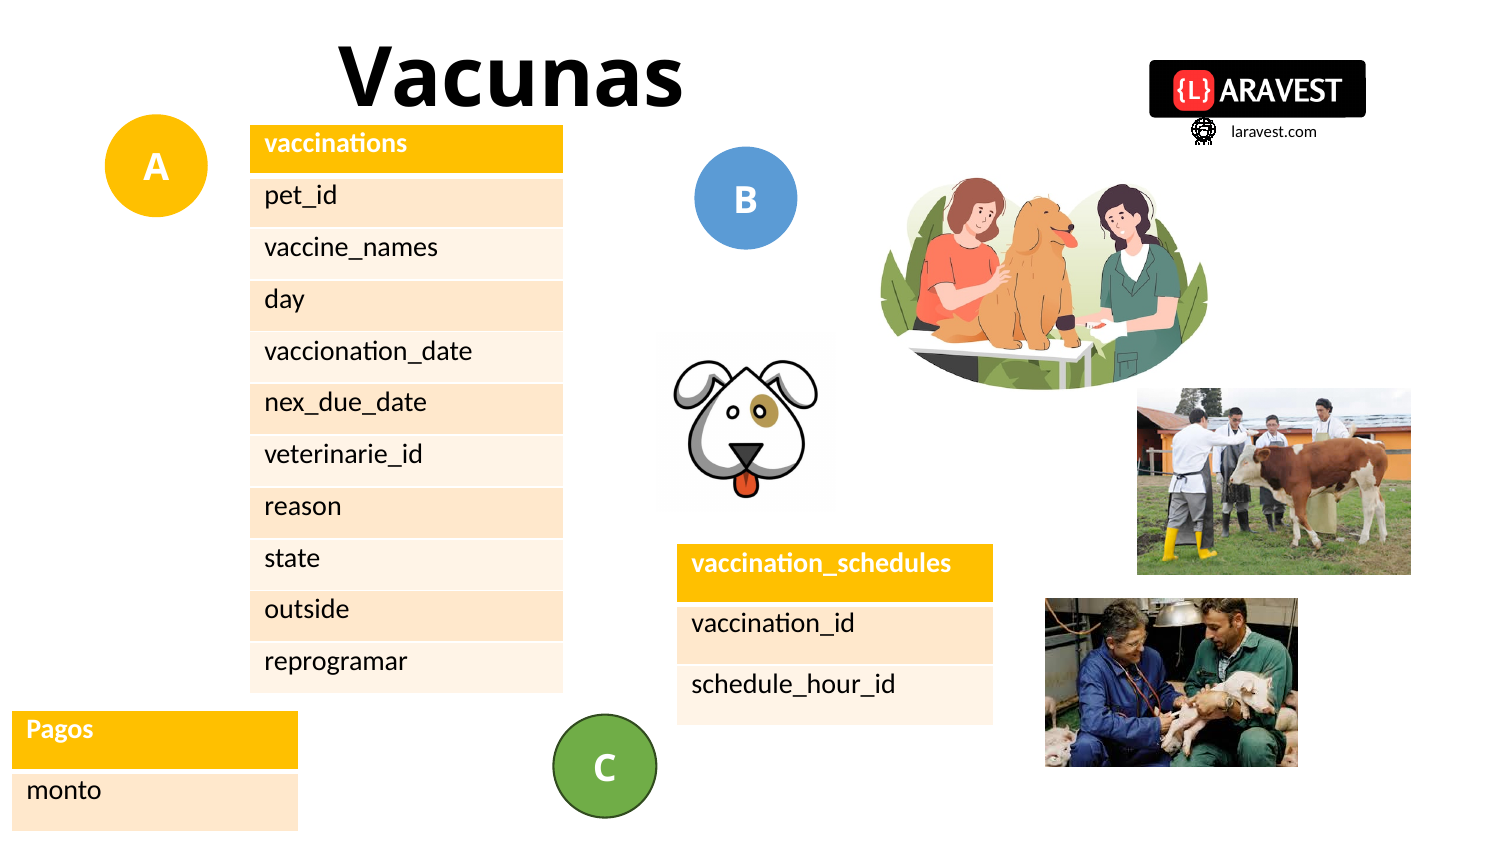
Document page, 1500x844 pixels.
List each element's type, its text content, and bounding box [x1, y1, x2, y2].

table_header vaccinations [250, 125, 563, 173]
table_cell schedule_hour_id [677, 666, 993, 725]
table_header vaccination_schedules [677, 544, 993, 602]
table_header Pagos [12, 711, 298, 769]
table_cell state [250, 540, 563, 590]
table_cell vaccine_names [250, 229, 563, 279]
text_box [1149, 60, 1378, 145]
table_cell nex_due_date [250, 384, 563, 434]
table_cell vaccination_id [677, 607, 993, 664]
text_box B [694, 146, 798, 250]
table_cell pet_id [250, 179, 563, 227]
table_cell reprogramar [250, 643, 563, 693]
text_box A [104, 114, 208, 218]
table_cell reason [250, 488, 563, 538]
text_box C [552, 713, 658, 819]
picture [859, 146, 1411, 575]
title Vacunas [0, 0, 1160, 162]
table_cell veterinarie_id [250, 436, 563, 486]
table_cell outside [250, 591, 563, 641]
picture [656, 332, 836, 512]
table_cell monto [12, 774, 298, 831]
picture [1045, 598, 1298, 767]
table_cell day [250, 281, 563, 331]
table_cell vaccionation_date [250, 332, 563, 382]
